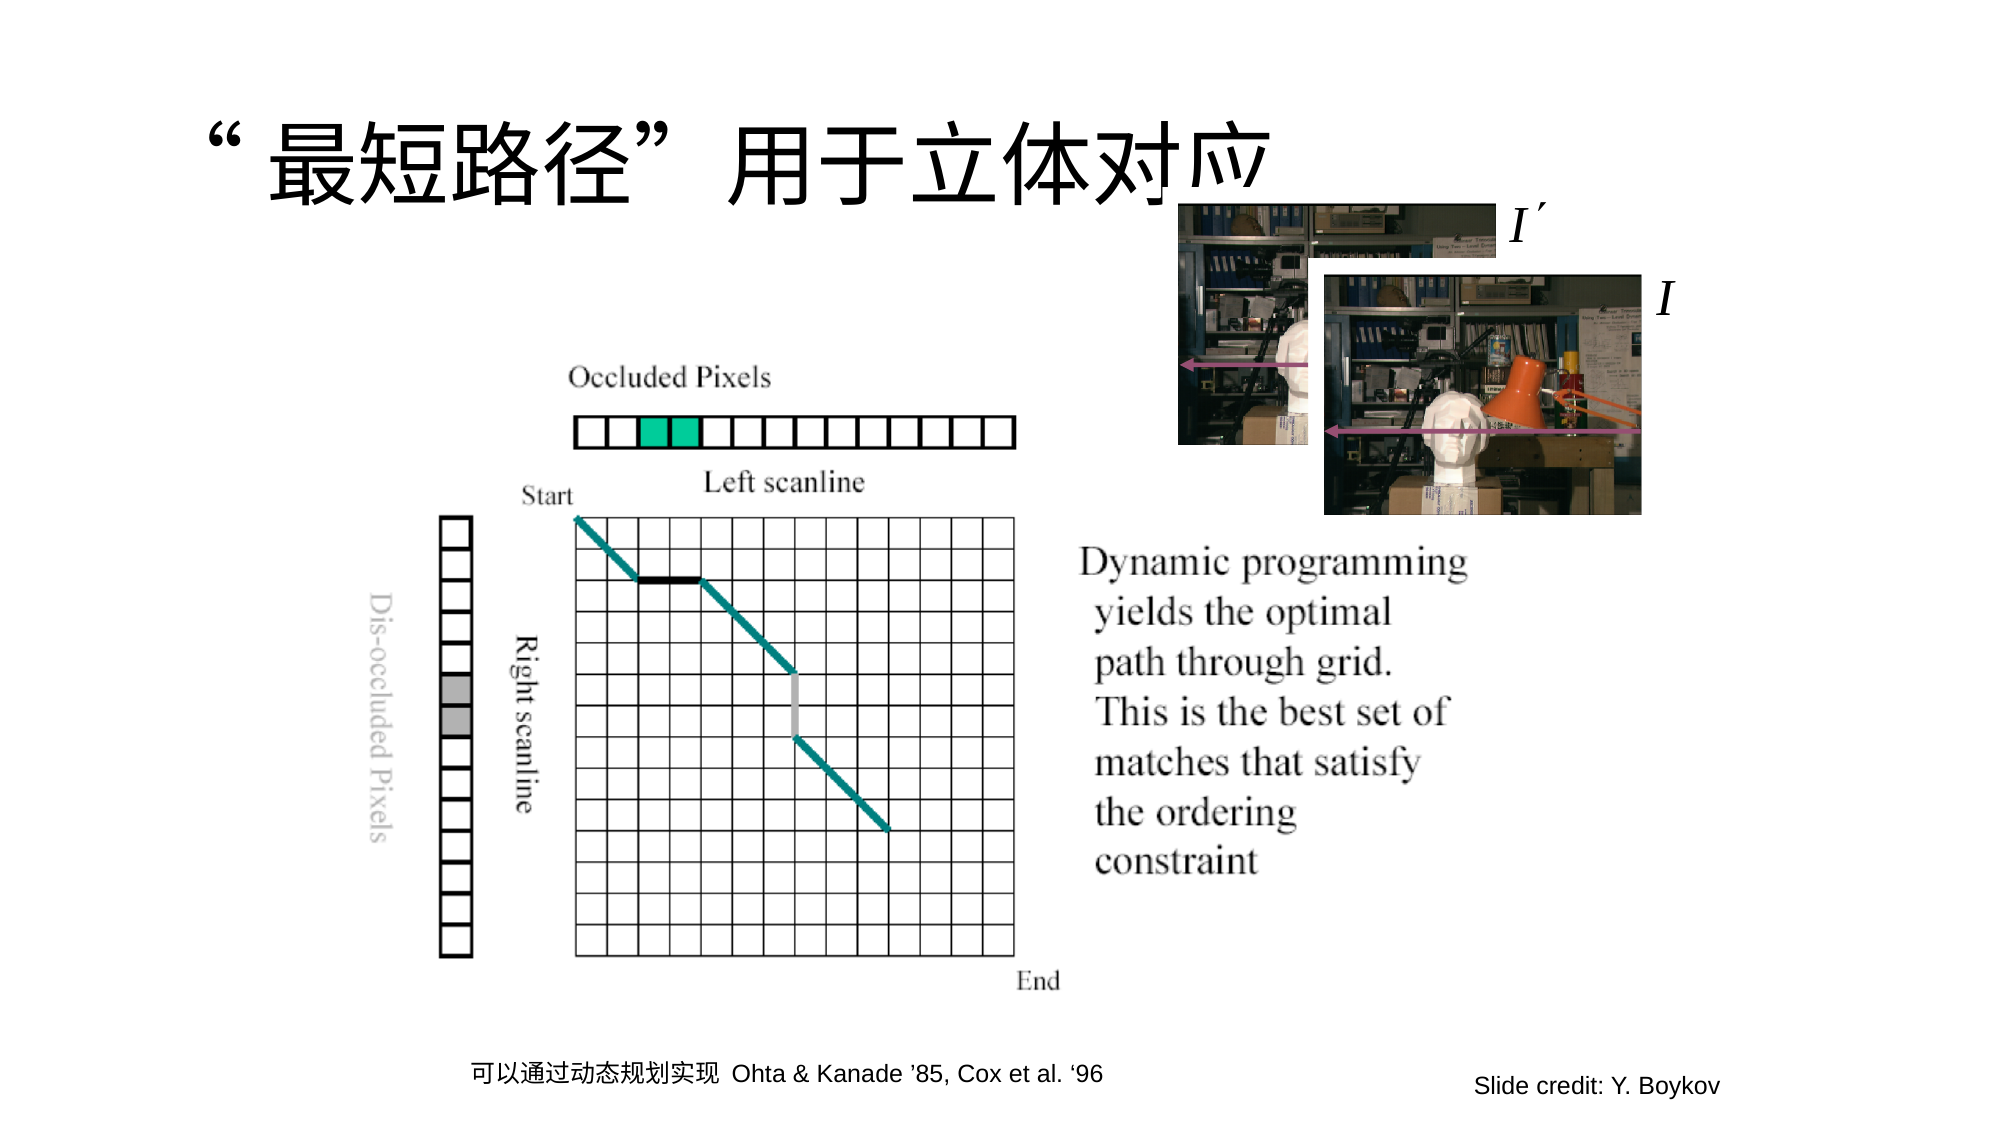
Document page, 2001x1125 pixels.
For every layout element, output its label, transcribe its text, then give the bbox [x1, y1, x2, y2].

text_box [1499, 194, 1552, 251]
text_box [1647, 267, 1691, 325]
text_box 可以通过动态规划实现 Ohta & Kanade ’85, Cox et al. ‘96 [380, 1058, 1407, 1095]
picture [343, 331, 1526, 1013]
title “最短路径”用于立体对应 [137, 59, 1863, 278]
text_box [1162, 187, 1511, 451]
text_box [1308, 258, 1656, 522]
text_box Slide credit: Y. Boykov [1458, 1062, 1736, 1108]
